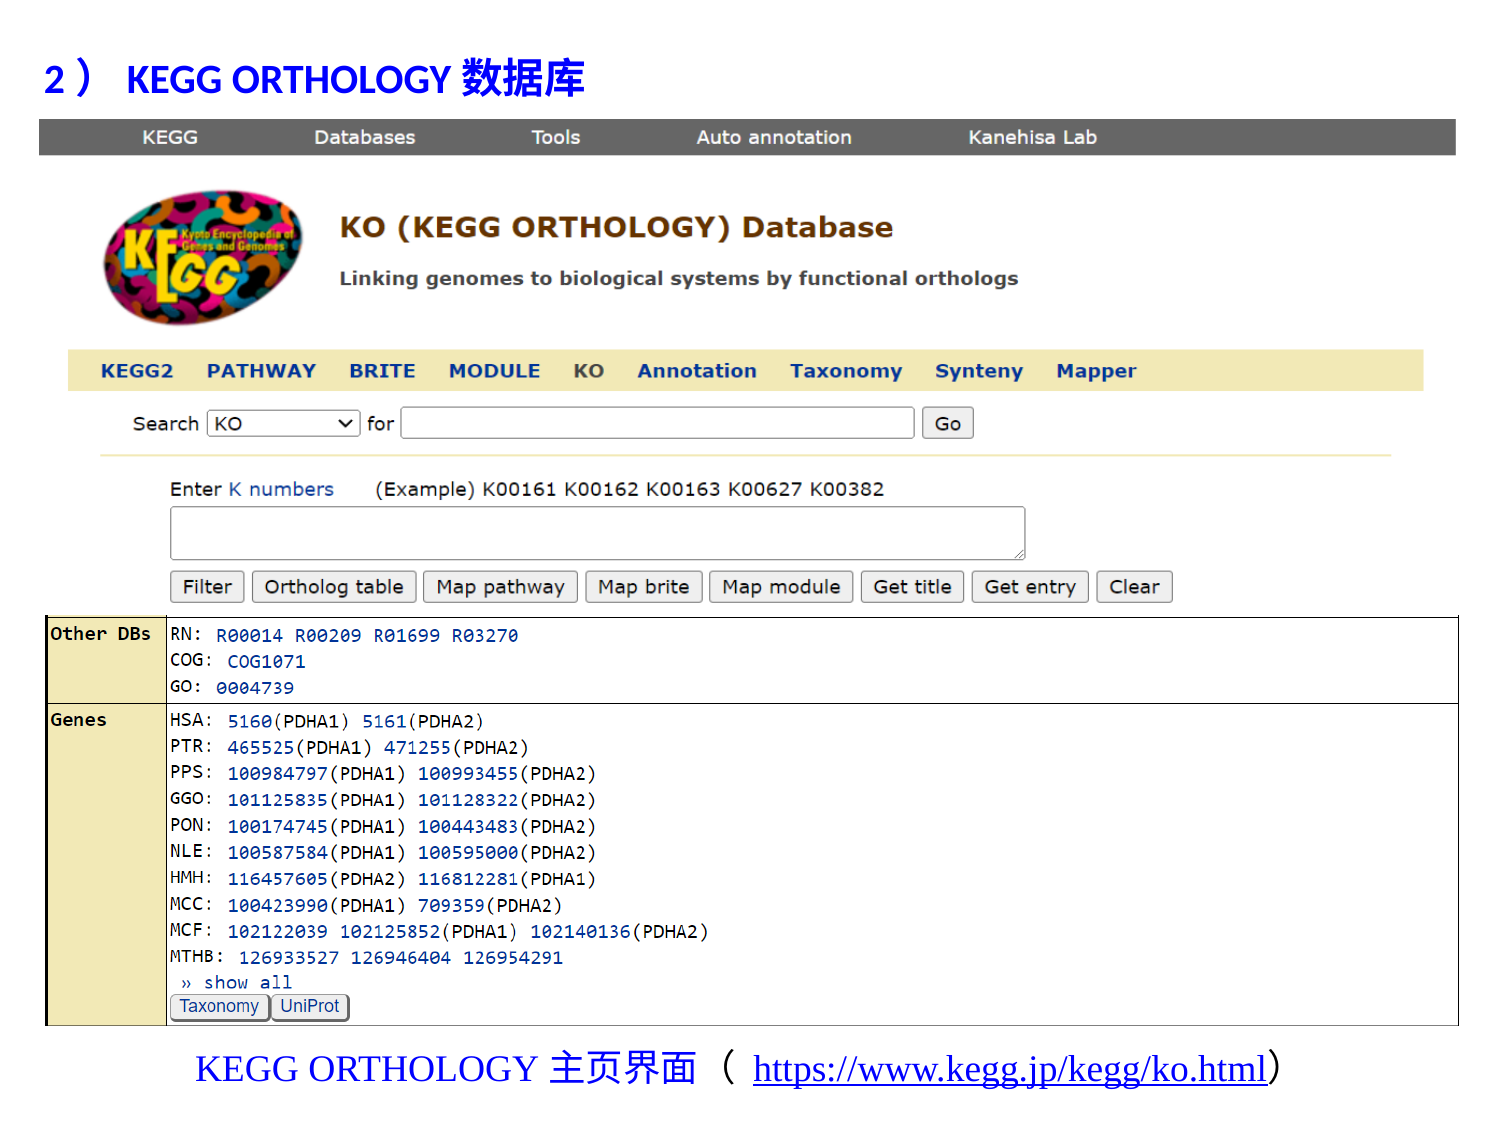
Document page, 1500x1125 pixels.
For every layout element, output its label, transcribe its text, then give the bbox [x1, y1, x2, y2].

text_box 2）KEGG ORTHOLOGY数据库 [29, 44, 602, 110]
text_box KEGG ORTHOLOGY主页界面（ https://www.kegg.jp/kegg/ko.html） [180, 1036, 1320, 1097]
picture [39, 119, 1459, 1026]
